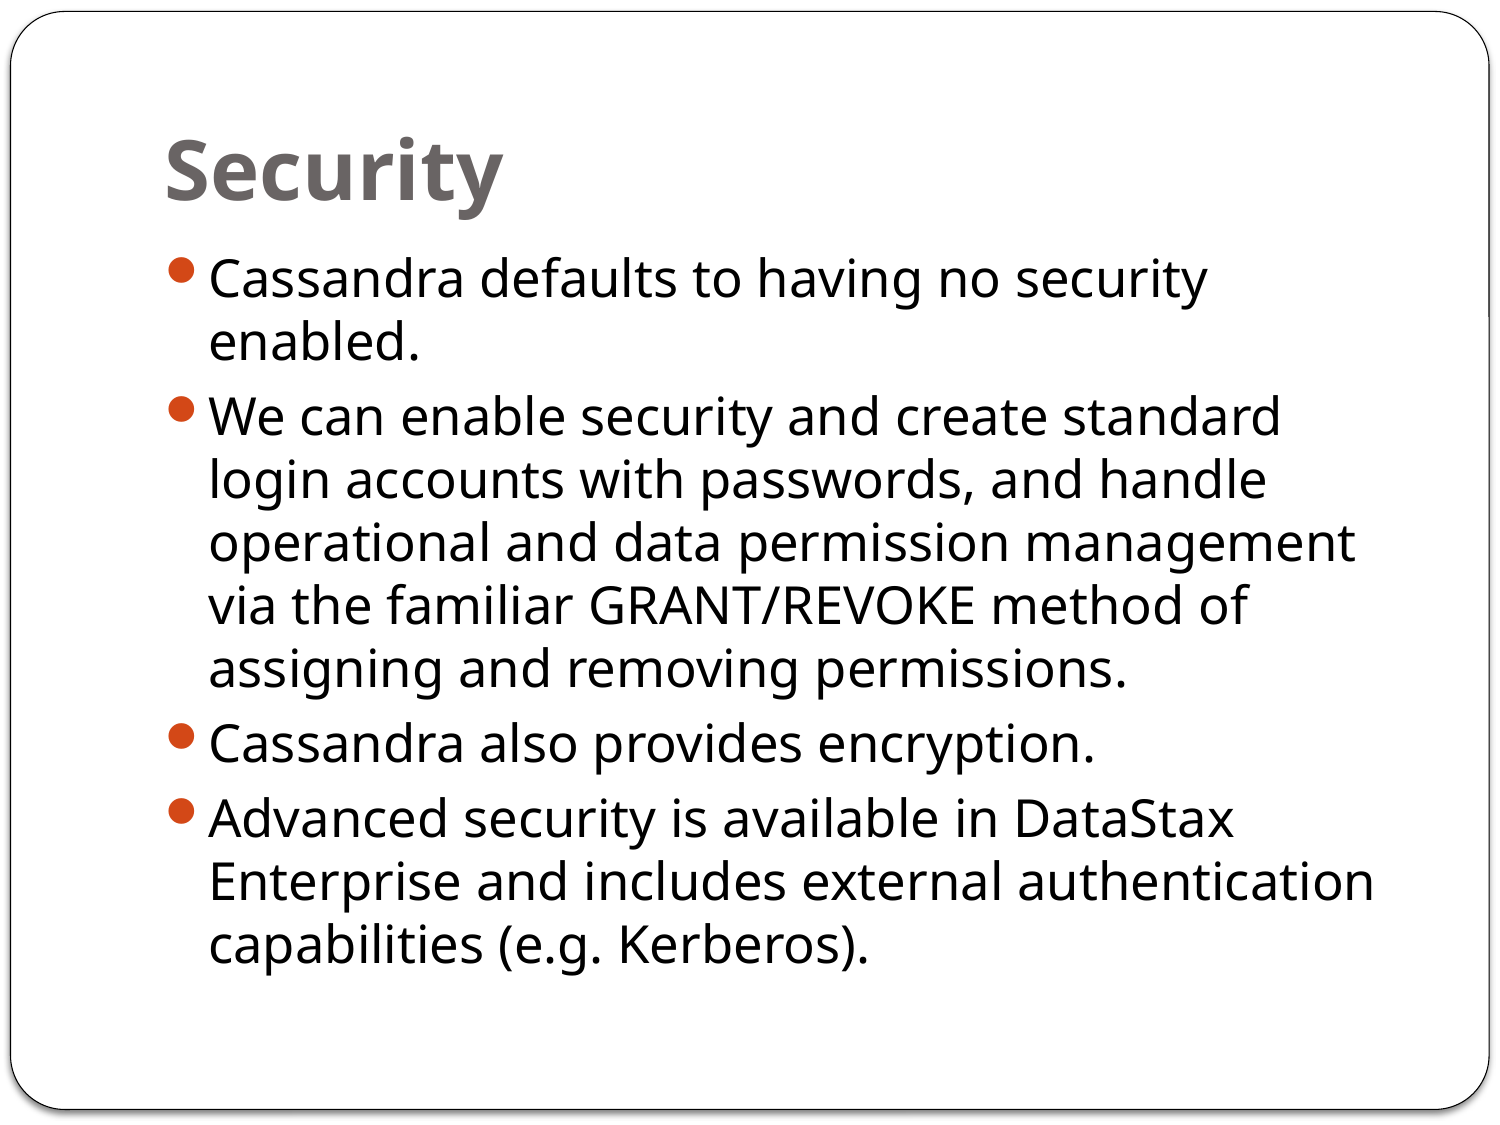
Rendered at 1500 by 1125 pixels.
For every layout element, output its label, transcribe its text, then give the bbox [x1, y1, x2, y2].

list Cassandra defaults to having no security enabled. We can enable security and create standard login accounts with passwords, and handle operational and data permission management via the familiar GRANT/REVOKE method of assigning and removing permissions. Cassandra also provides encryption. Advanced security is available in DataStax Enterprise and includes external authentication capabilities (e.g. Kerberos). [150, 237, 1425, 988]
title Security [150, 45, 1425, 233]
